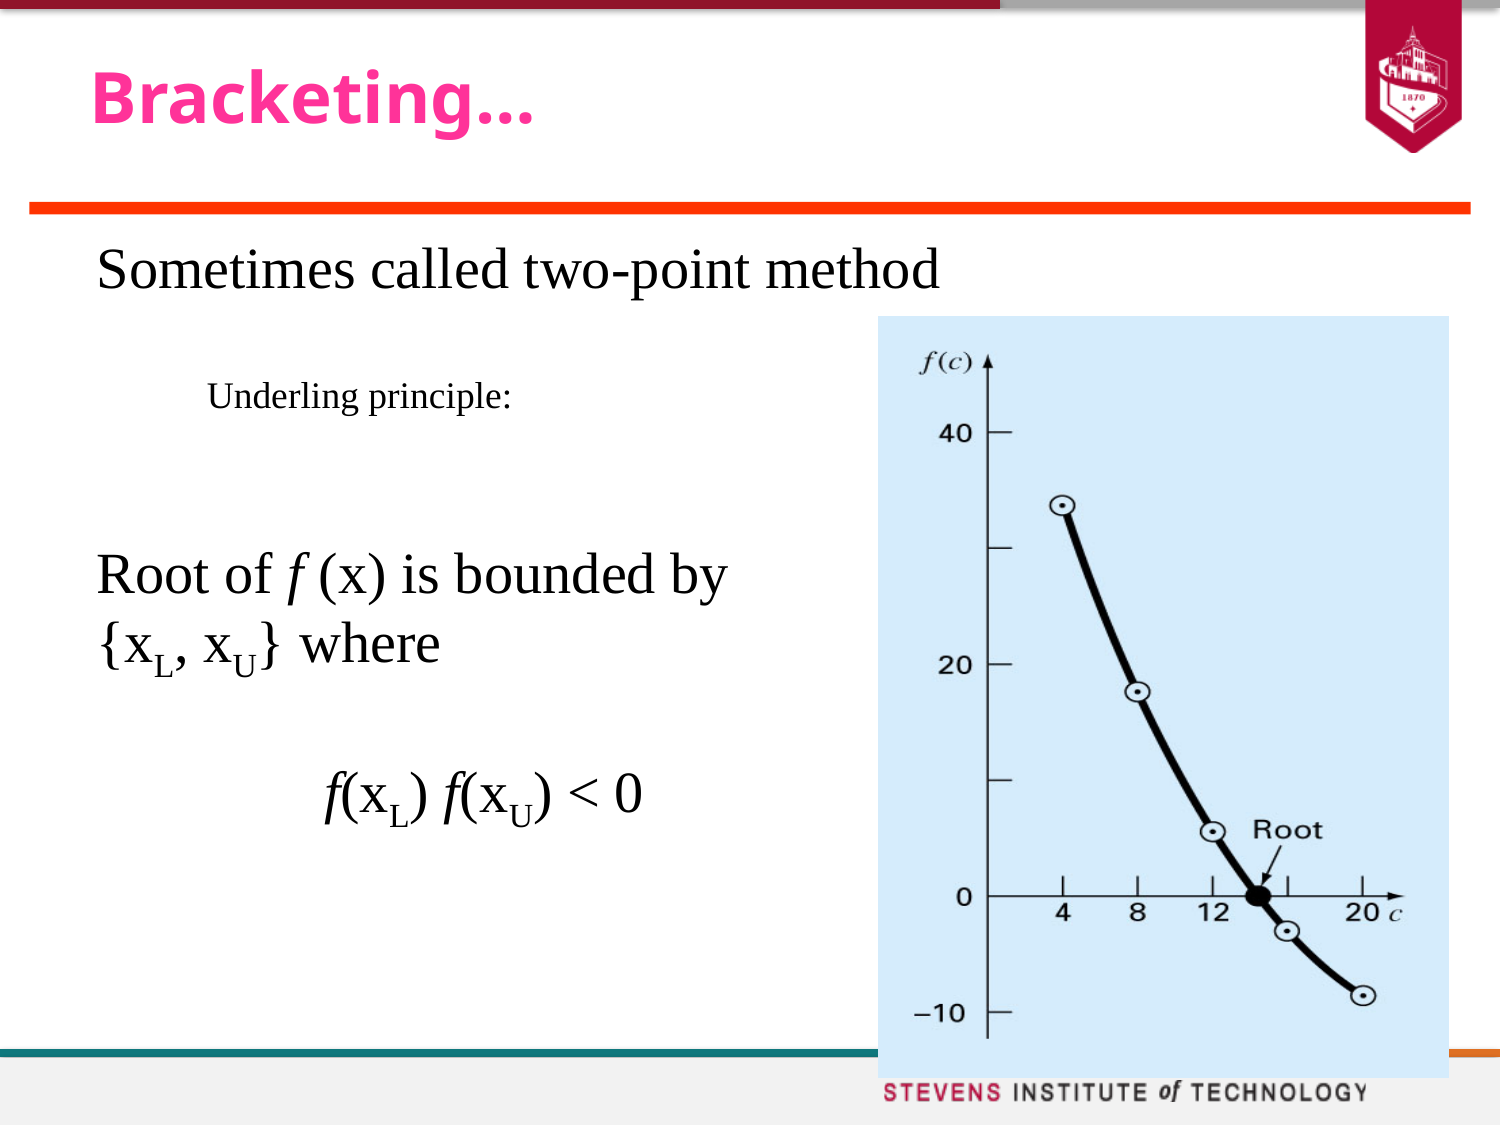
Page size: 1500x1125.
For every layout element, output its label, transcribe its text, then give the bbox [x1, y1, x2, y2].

text_box Underling principle: [190, 361, 530, 425]
text_box Sometimes called two-point method [82, 222, 1184, 308]
text_box Root of f (x) is bounded by {xL, xU} where f(xL) f(xU) < 0 [80, 525, 834, 843]
title Bracketing… [75, 45, 1425, 208]
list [878, 316, 1450, 1079]
